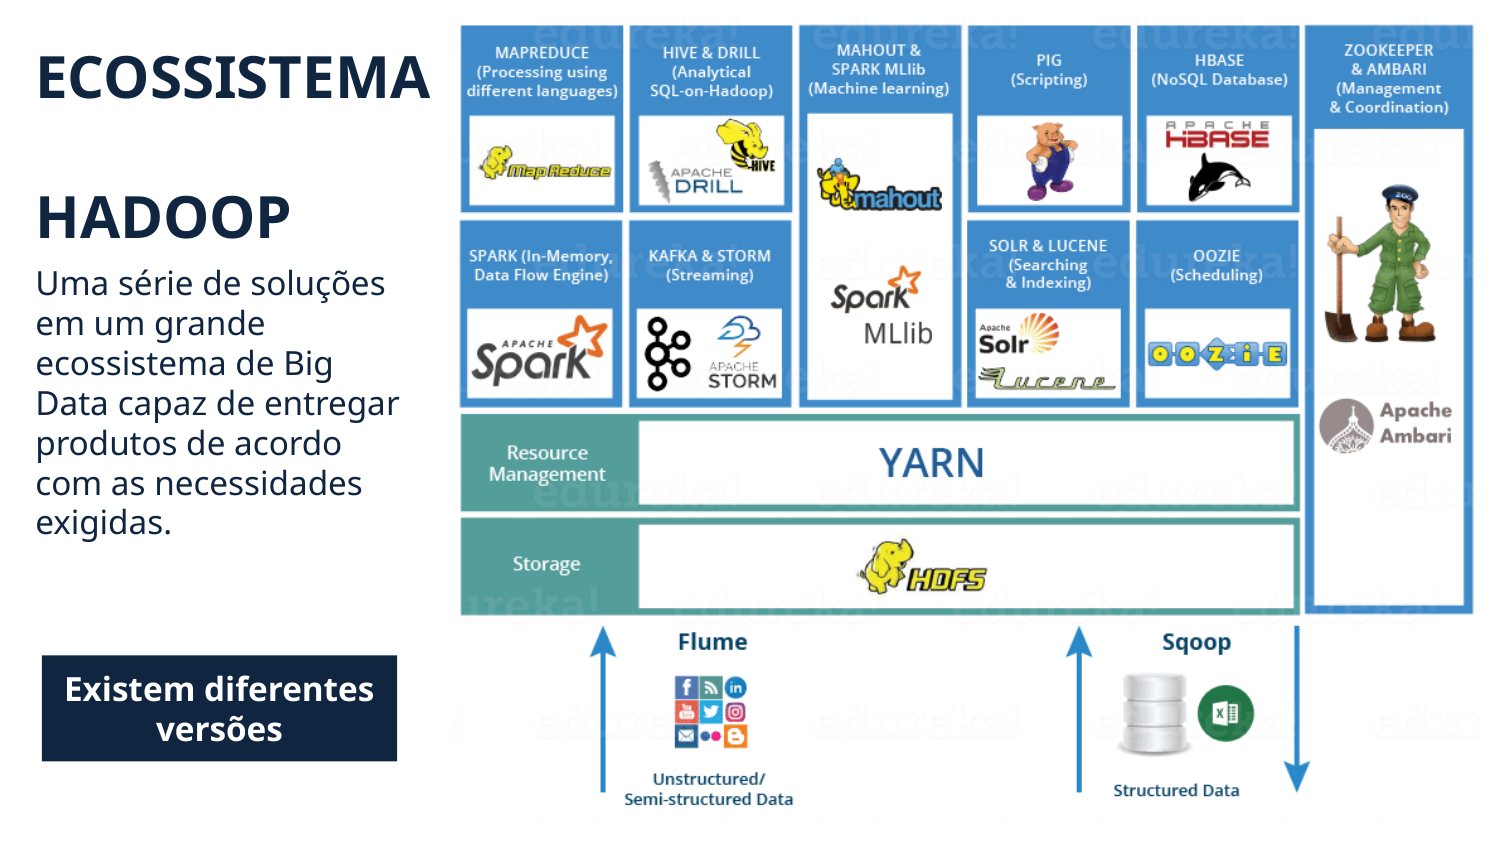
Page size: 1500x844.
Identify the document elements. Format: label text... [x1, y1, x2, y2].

text_box Uma série de soluções em um grande ecossistema de Big Data capaz de entregar produtos de acordo com as necessidades exigidas. [20, 181, 419, 623]
text_box Existem diferentes versões [41, 655, 398, 762]
title ECOSSISTEMA HADOOP [20, 25, 446, 193]
picture [451, 13, 1480, 819]
